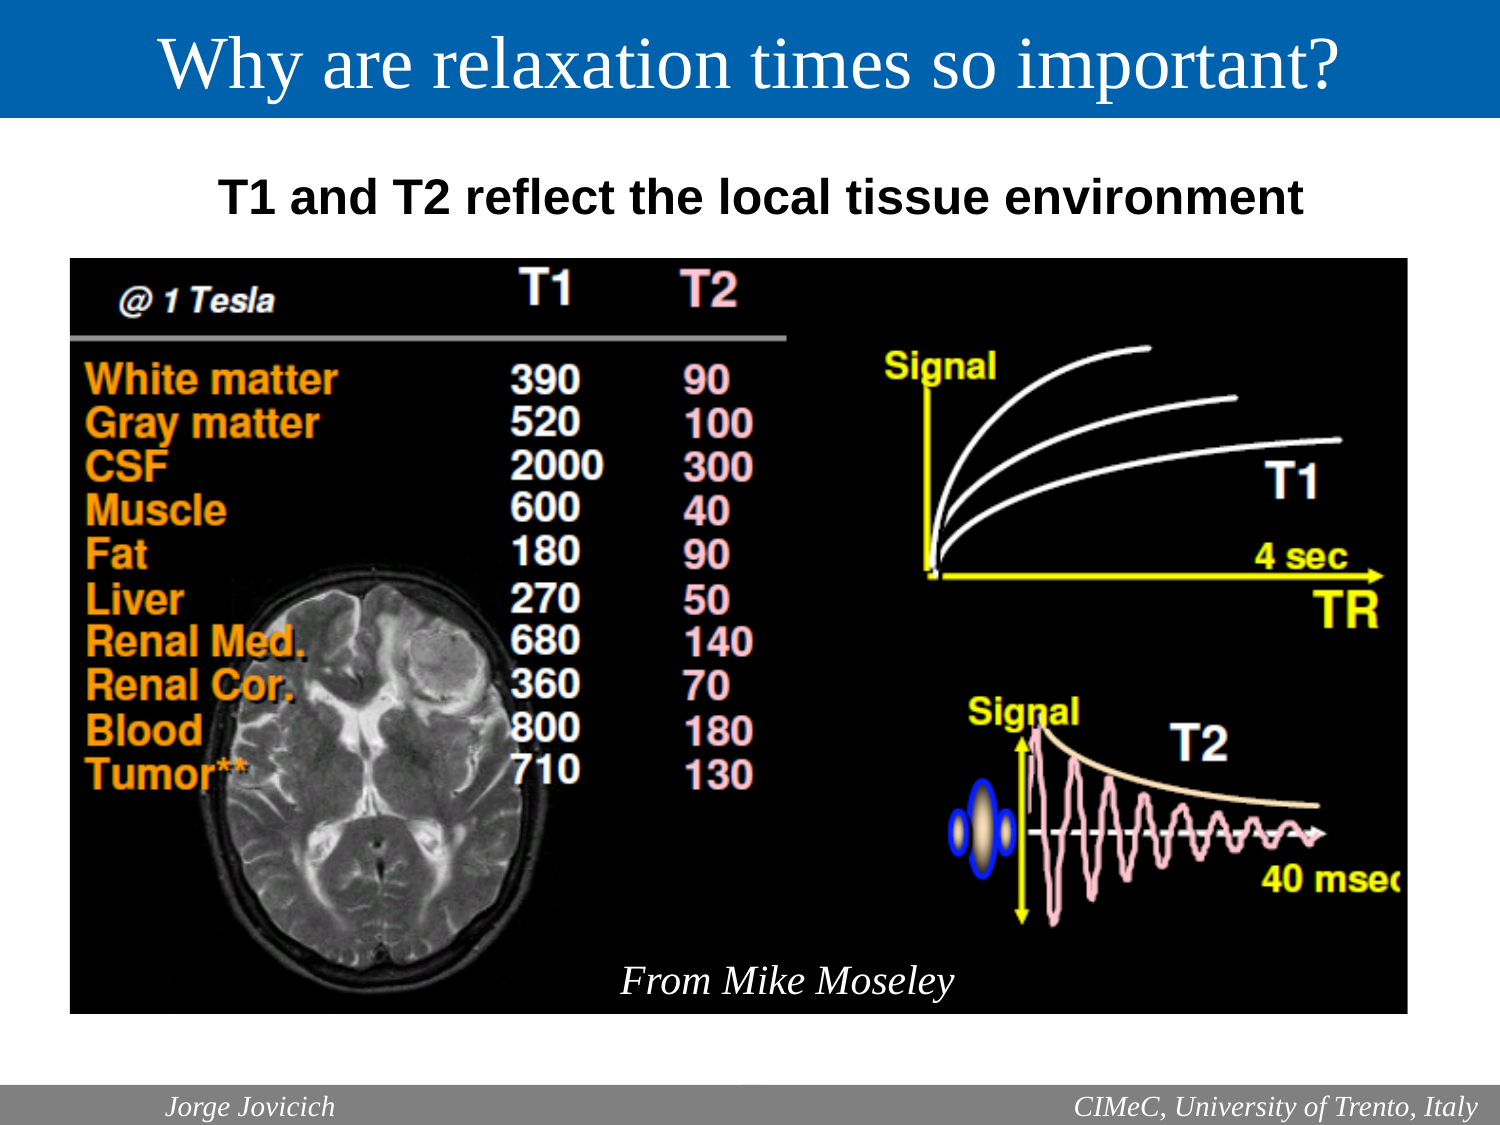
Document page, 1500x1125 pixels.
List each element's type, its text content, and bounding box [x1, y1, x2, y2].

text_box Why are relaxation times so important? [0, 0, 1500, 120]
text_box T1 and T2 reflect the local tissue environment [206, 160, 1317, 230]
picture [69, 257, 1409, 1015]
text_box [0, 1084, 1500, 1125]
